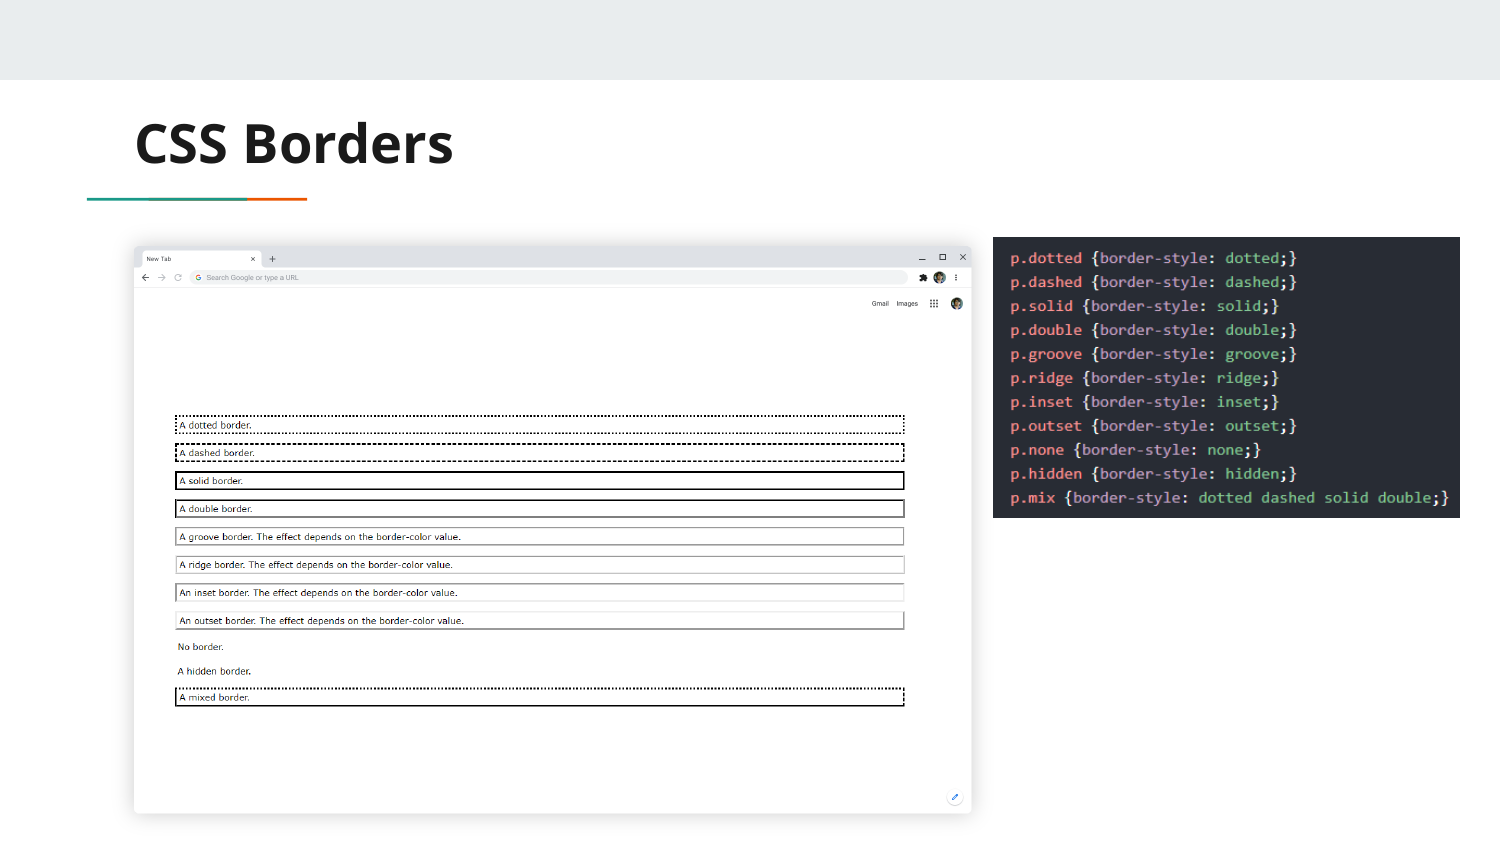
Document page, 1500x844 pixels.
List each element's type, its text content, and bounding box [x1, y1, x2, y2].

title CSS Borders [119, 94, 1381, 183]
picture [111, 223, 1460, 836]
